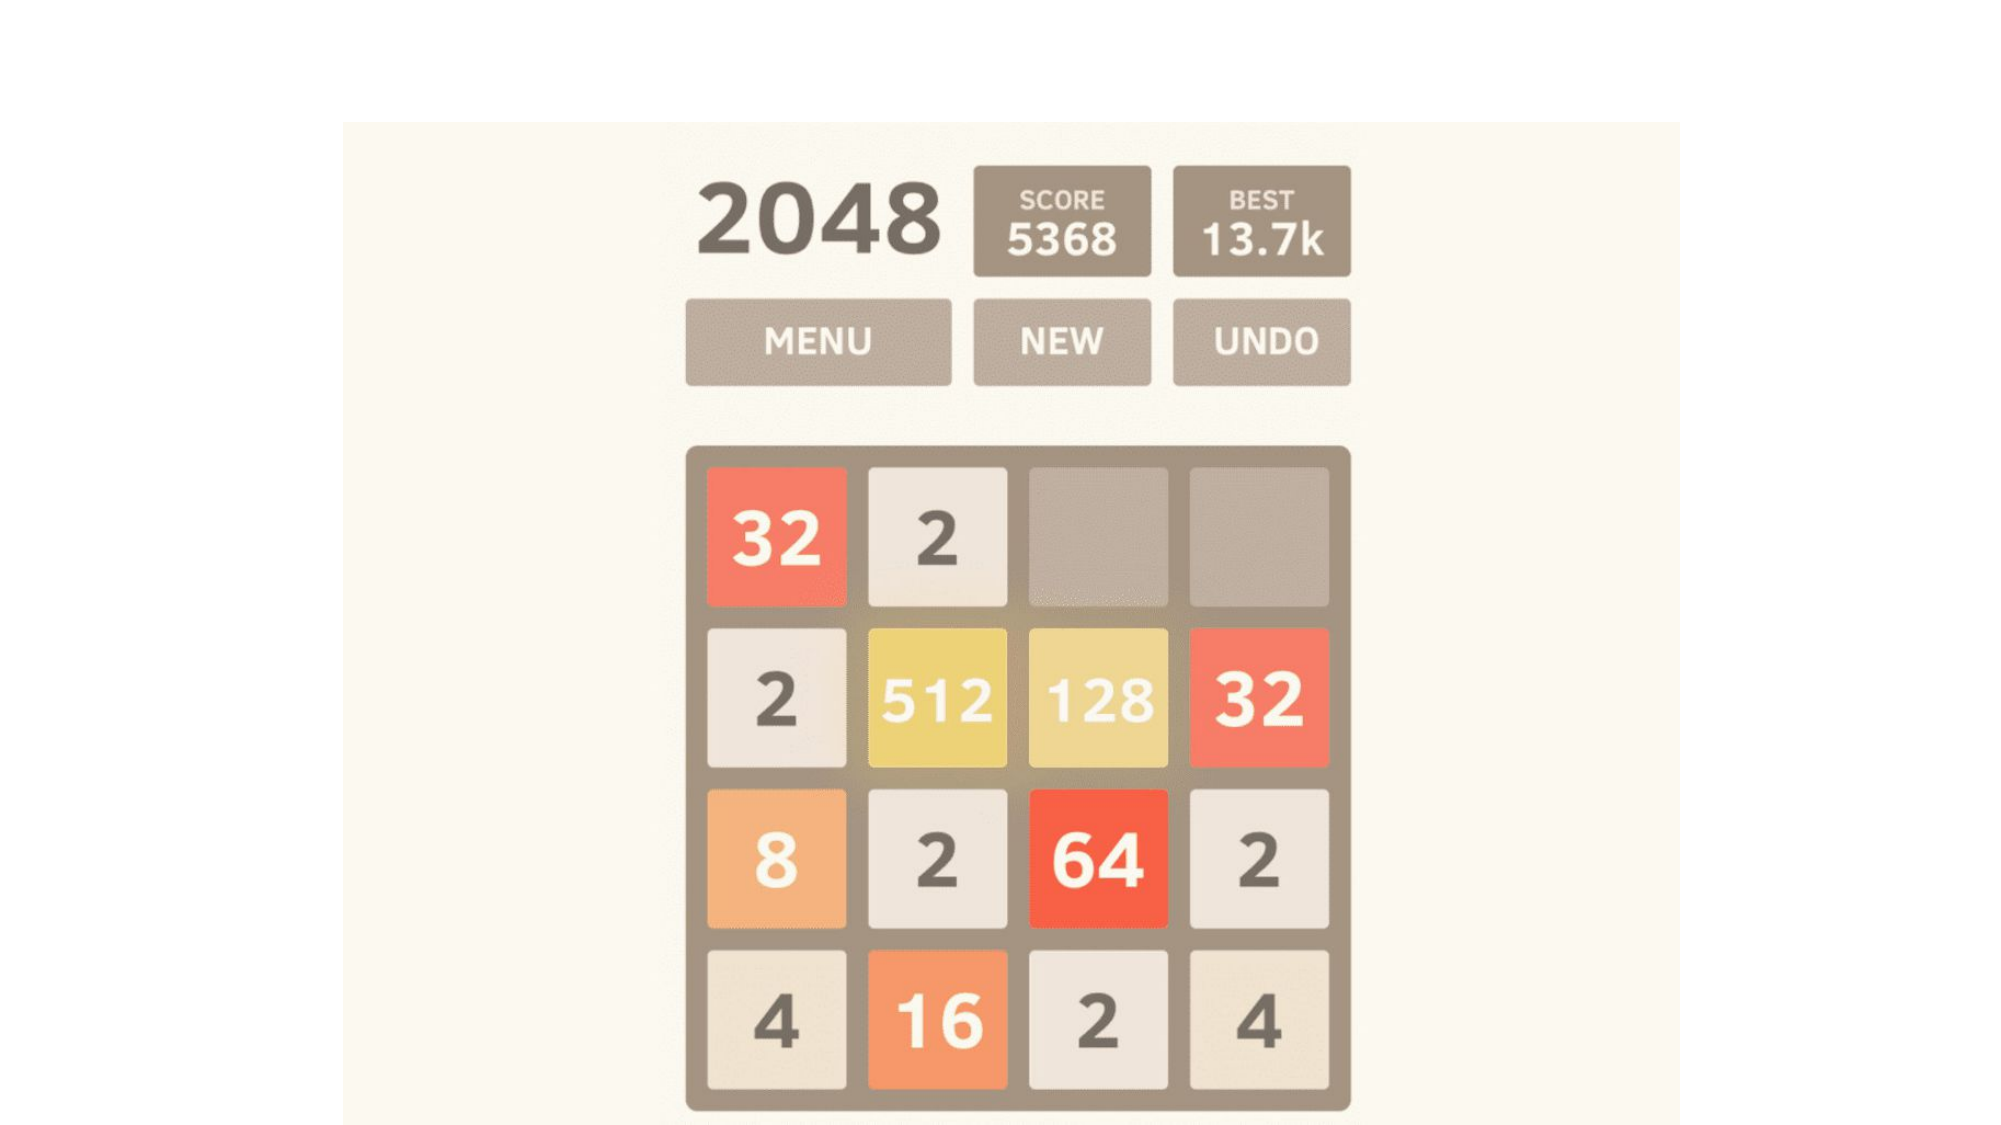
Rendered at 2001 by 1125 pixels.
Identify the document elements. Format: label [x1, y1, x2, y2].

picture [342, 122, 1680, 1125]
